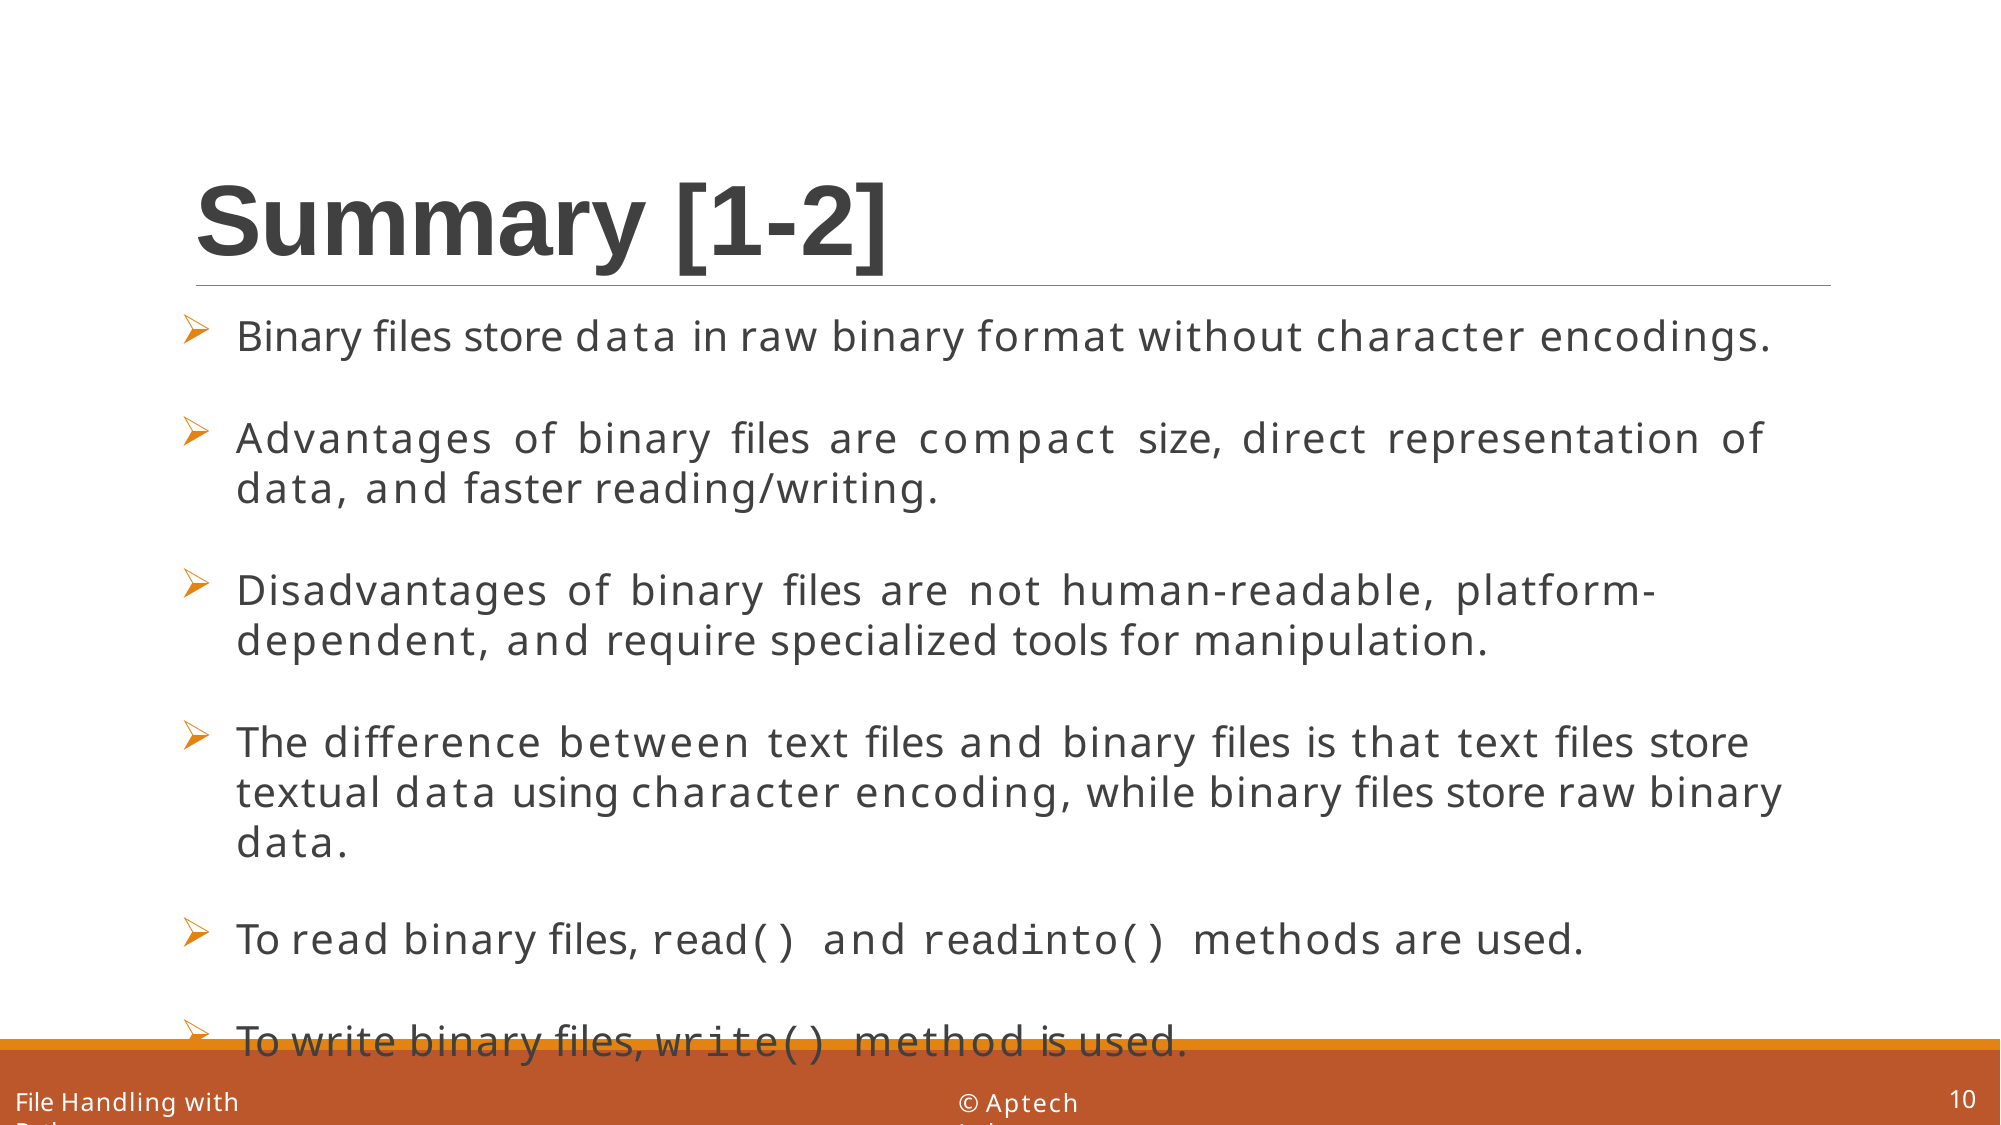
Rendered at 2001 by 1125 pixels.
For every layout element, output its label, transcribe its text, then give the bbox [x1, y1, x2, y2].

title Summary [1-2] [192, 51, 1781, 307]
slide_number File Handling with Python [12, 1086, 319, 1125]
slide_number 10 [1942, 1083, 1985, 1125]
text_box Binary files store data in raw binary format without character encodings. Advantages of binary files are compact size, direct representation of data, and faster reading/writing. Disadvantages of binary files are not human-readable, platform-dependent, and require specialized tools for manipulation. The difference between text files and binary files is that text files store textual data using character encoding, while binary files store raw binary data. To read binary files, read() and readinto() methods are used. To write binary files, write() method is used. [177, 307, 1833, 1065]
footer © Aptech Ltd [956, 1087, 1122, 1125]
